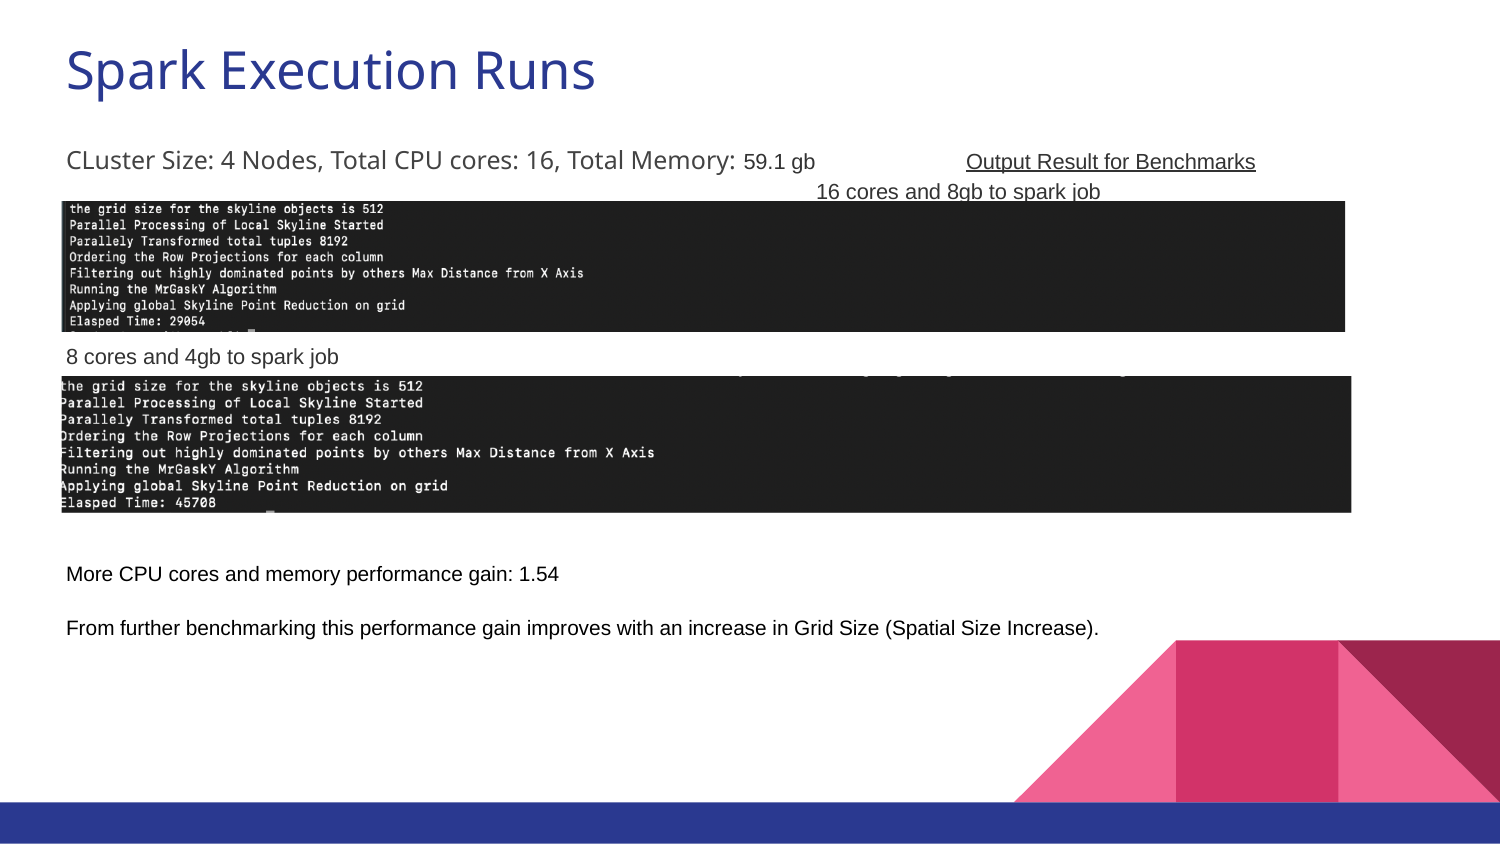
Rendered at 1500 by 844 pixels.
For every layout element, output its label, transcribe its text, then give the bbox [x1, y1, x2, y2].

picture [61, 376, 1352, 513]
picture [61, 201, 1346, 332]
list CLuster Size: 4 Nodes, Total CPU cores: 16, Total Memory: 59.1 gb Output Result for Benchmarks 16 cores and 8gb to spark job 8 cores and 4gb to spark job More CPU cores and memory performance gain: 1.54 From further benchmarking this performance gain improves with an increase in Grid Size (Spatial Size Increase). [51, 124, 1449, 750]
title Spark Execution Runs [51, 21, 1449, 116]
